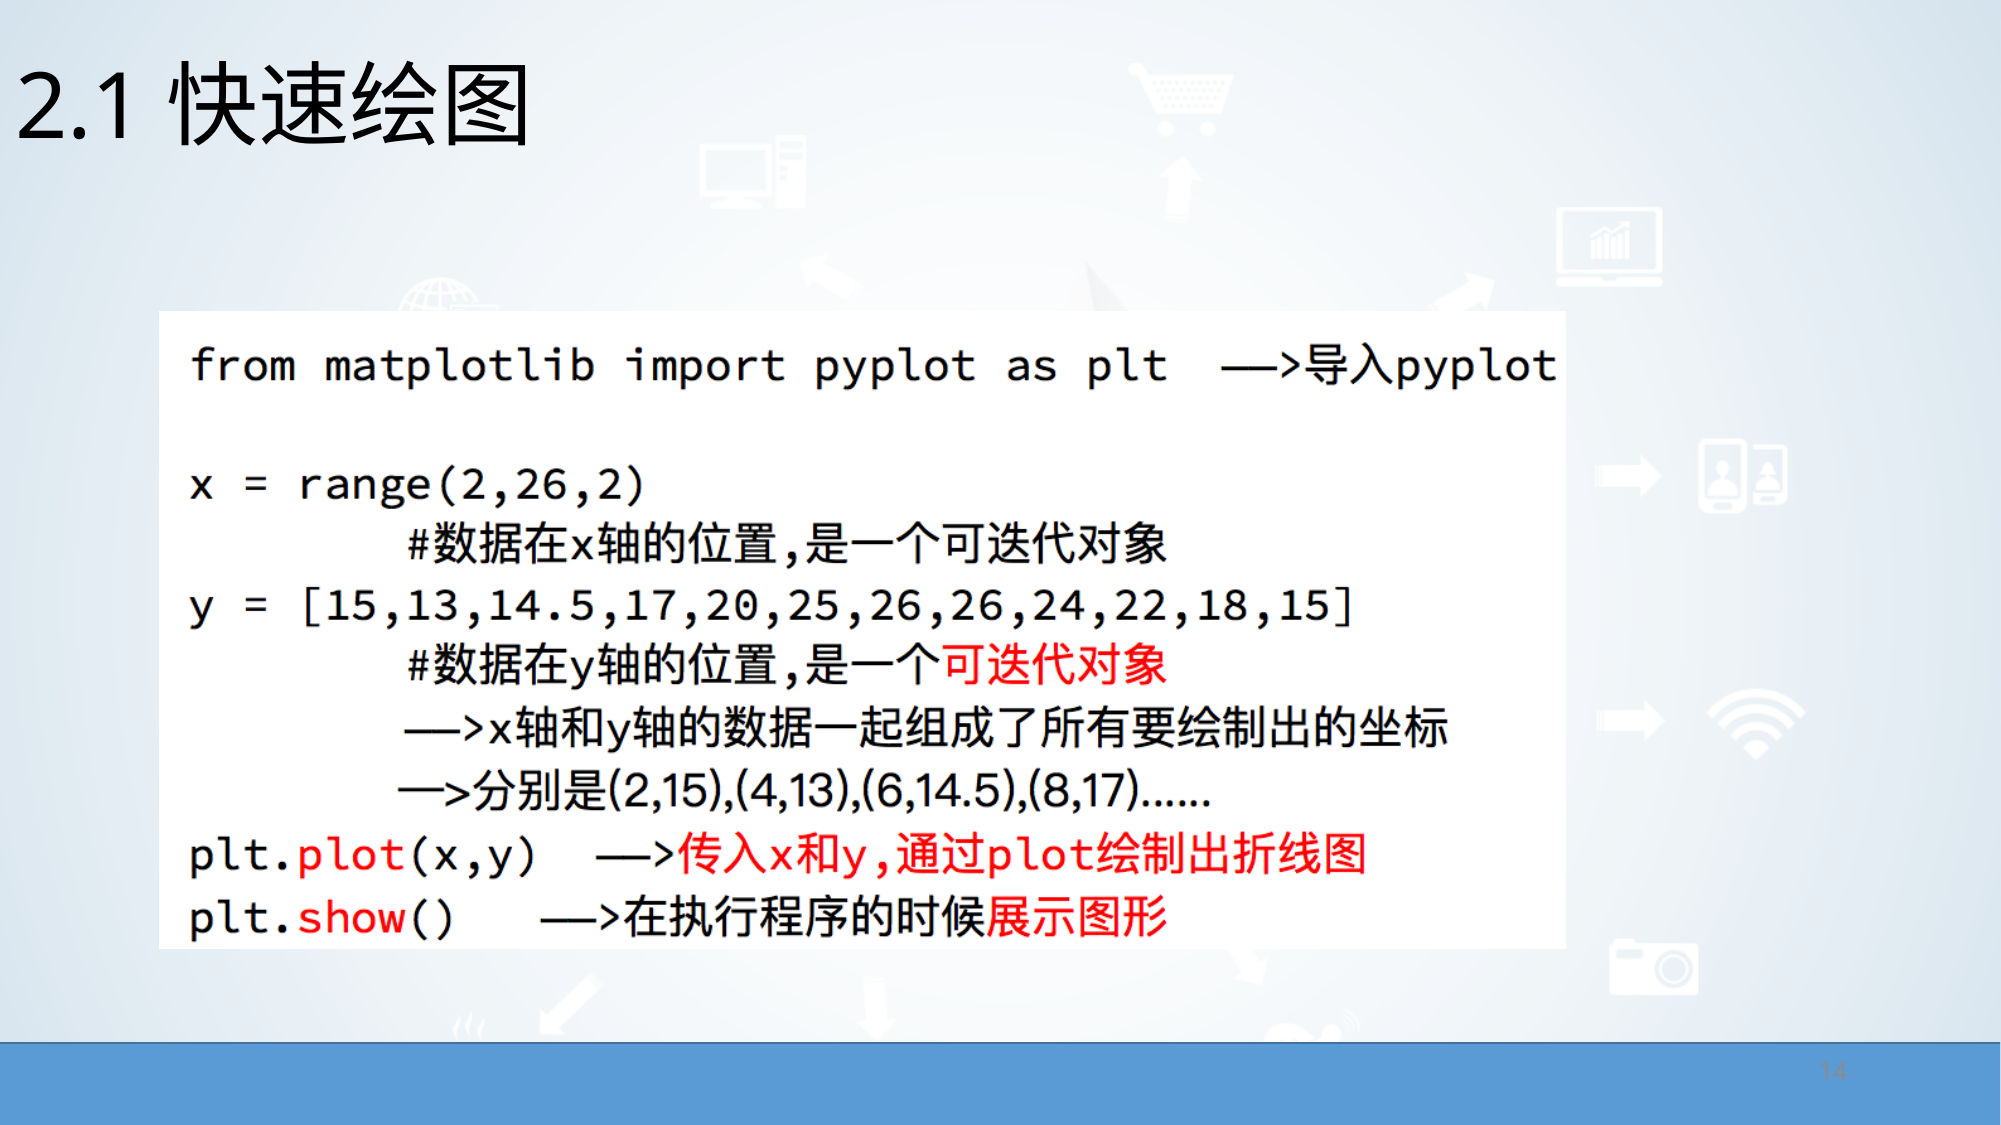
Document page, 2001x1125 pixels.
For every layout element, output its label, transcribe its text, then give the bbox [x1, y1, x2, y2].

title 2.1快速绘图 [0, 0, 1725, 218]
slide_number 14 [1412, 1042, 1863, 1103]
picture [159, 311, 1566, 949]
